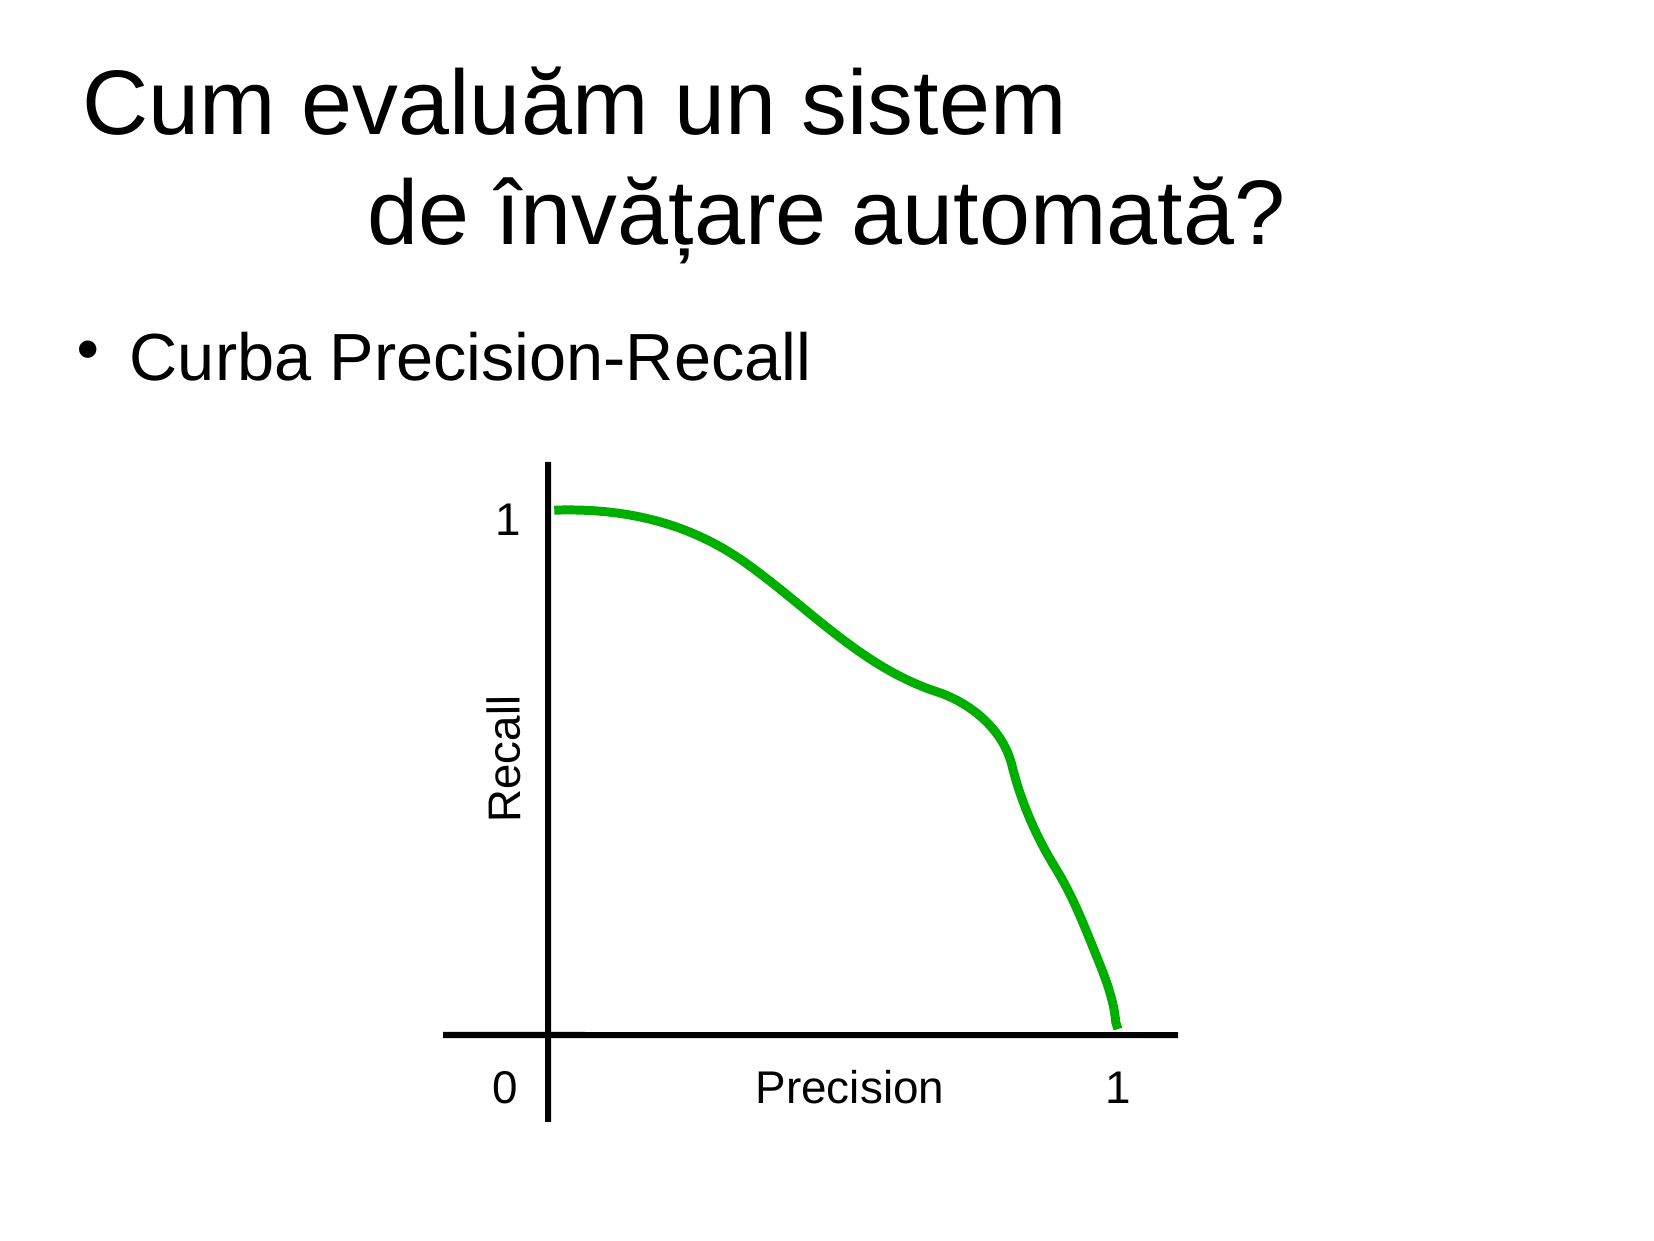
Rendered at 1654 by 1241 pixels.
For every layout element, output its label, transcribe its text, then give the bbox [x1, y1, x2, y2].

text_box [554, 509, 1118, 1030]
text_box Recall [464, 549, 536, 1008]
text_box 1 [1072, 1050, 1163, 1117]
text_box Cum evaluăm un sistem de învățare automată? [82, 49, 1571, 257]
text_box Precision [602, 1050, 1072, 1117]
text_box 1 [462, 482, 553, 549]
text_box Curba Precision-Recall [58, 313, 1167, 1215]
text_box 0 [460, 1050, 551, 1117]
